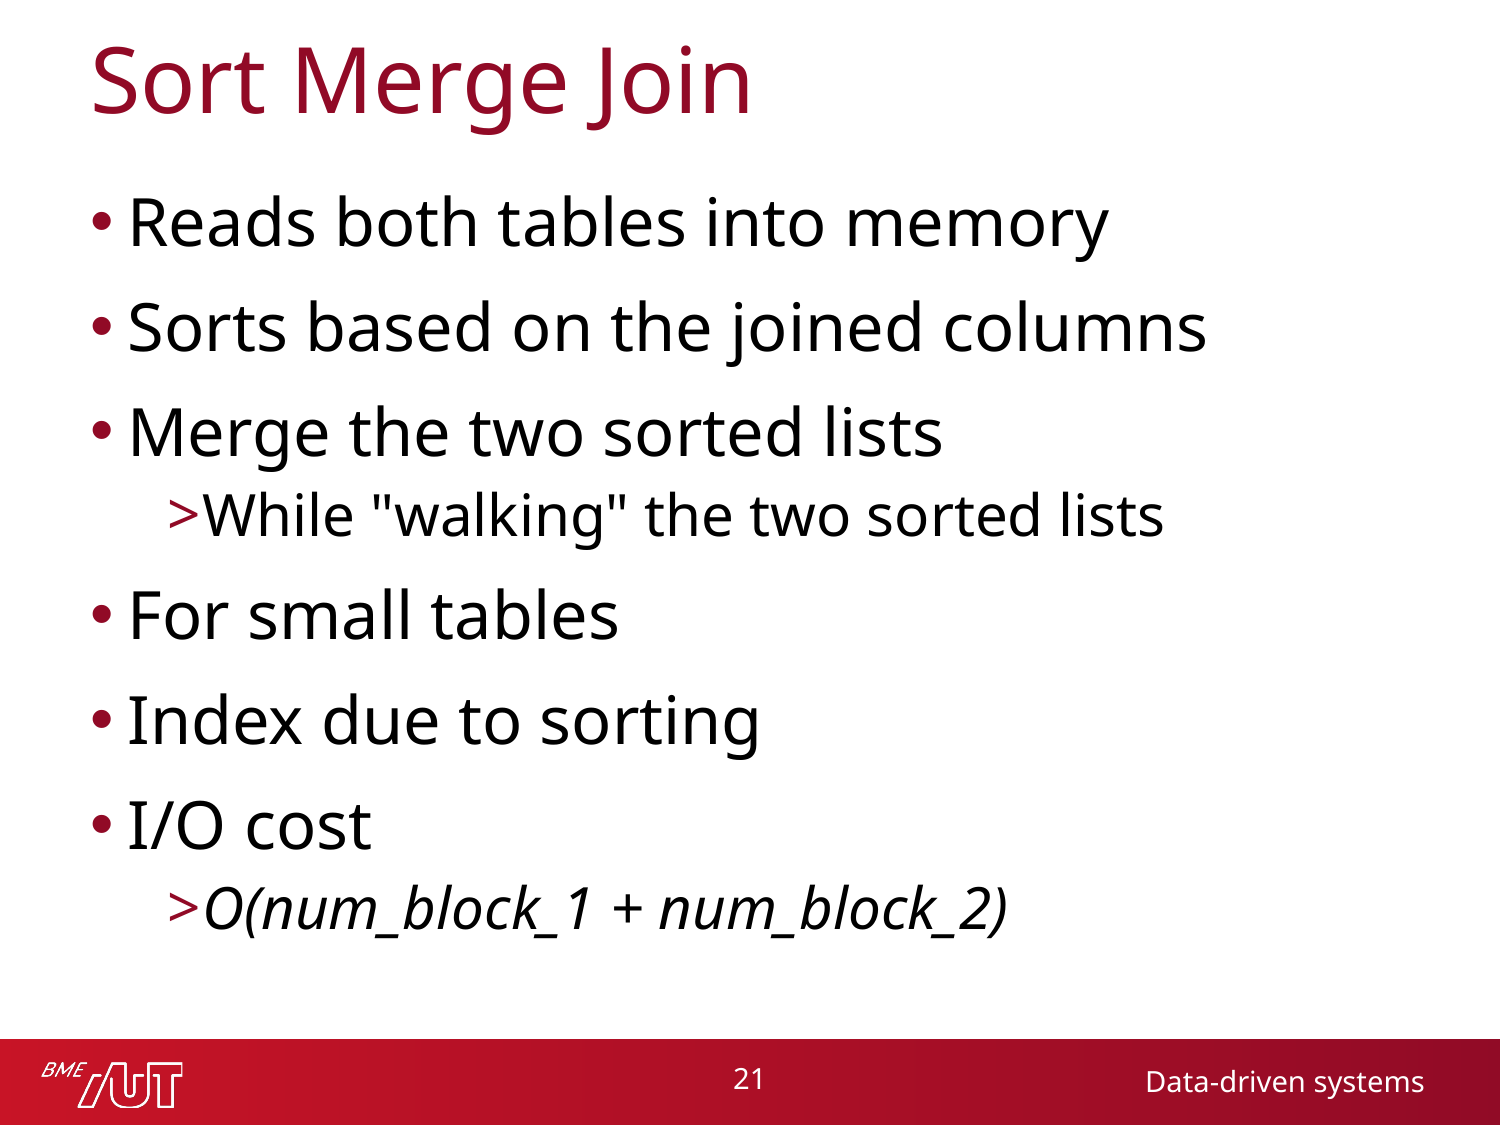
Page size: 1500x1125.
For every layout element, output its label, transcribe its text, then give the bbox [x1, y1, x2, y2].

footer Data-driven systems [812, 1054, 1425, 1107]
list Reads both tables into memory Sorts based on the joined columns Merge the two sorted lists While "walking" the two sorted lists For small tables Index due to sorting I/O cost O(num_block_1 + num_block_2) [75, 172, 1425, 1019]
slide_number 21 [705, 1054, 795, 1107]
title Sort Merge Join [75, 18, 1425, 149]
